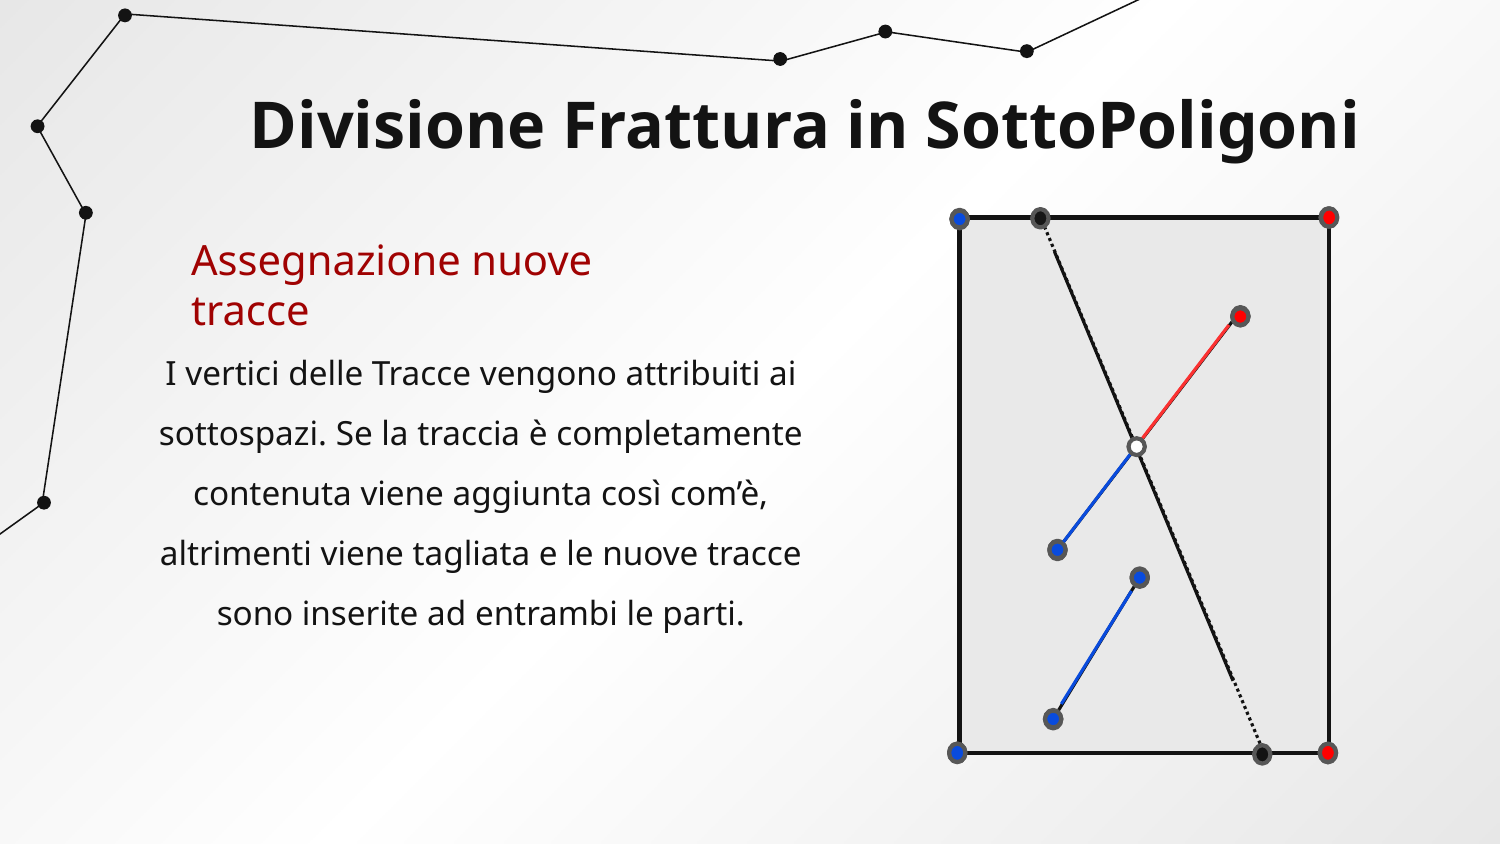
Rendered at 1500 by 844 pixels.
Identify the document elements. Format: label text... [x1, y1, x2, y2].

picture [0, 0, 1133, 532]
text_box [1030, 207, 1051, 229]
text_box [1318, 206, 1340, 229]
text_box [1255, 746, 1273, 766]
text_box Divisione Frattura in SottoPoligoni [234, 76, 1500, 169]
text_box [1061, 590, 1132, 705]
picture [0, 0, 1500, 844]
text_box [949, 208, 970, 230]
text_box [1135, 324, 1230, 447]
text_box [1051, 215, 1331, 755]
text_box [947, 741, 968, 765]
text_box Assegnazione nuove tracce [176, 226, 735, 324]
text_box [1041, 220, 1265, 755]
text_box I vertici delle Tracce vengono attribuiti ai sottospazi. Se la traccia è completamente contenuta viene aggiunta così com’è, altrimenti viene tagliata e le nuove tracce sono inserite ad entrambi le parti. [140, 324, 823, 640]
text_box [957, 215, 1036, 755]
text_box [1063, 446, 1137, 543]
text_box [1317, 741, 1339, 765]
